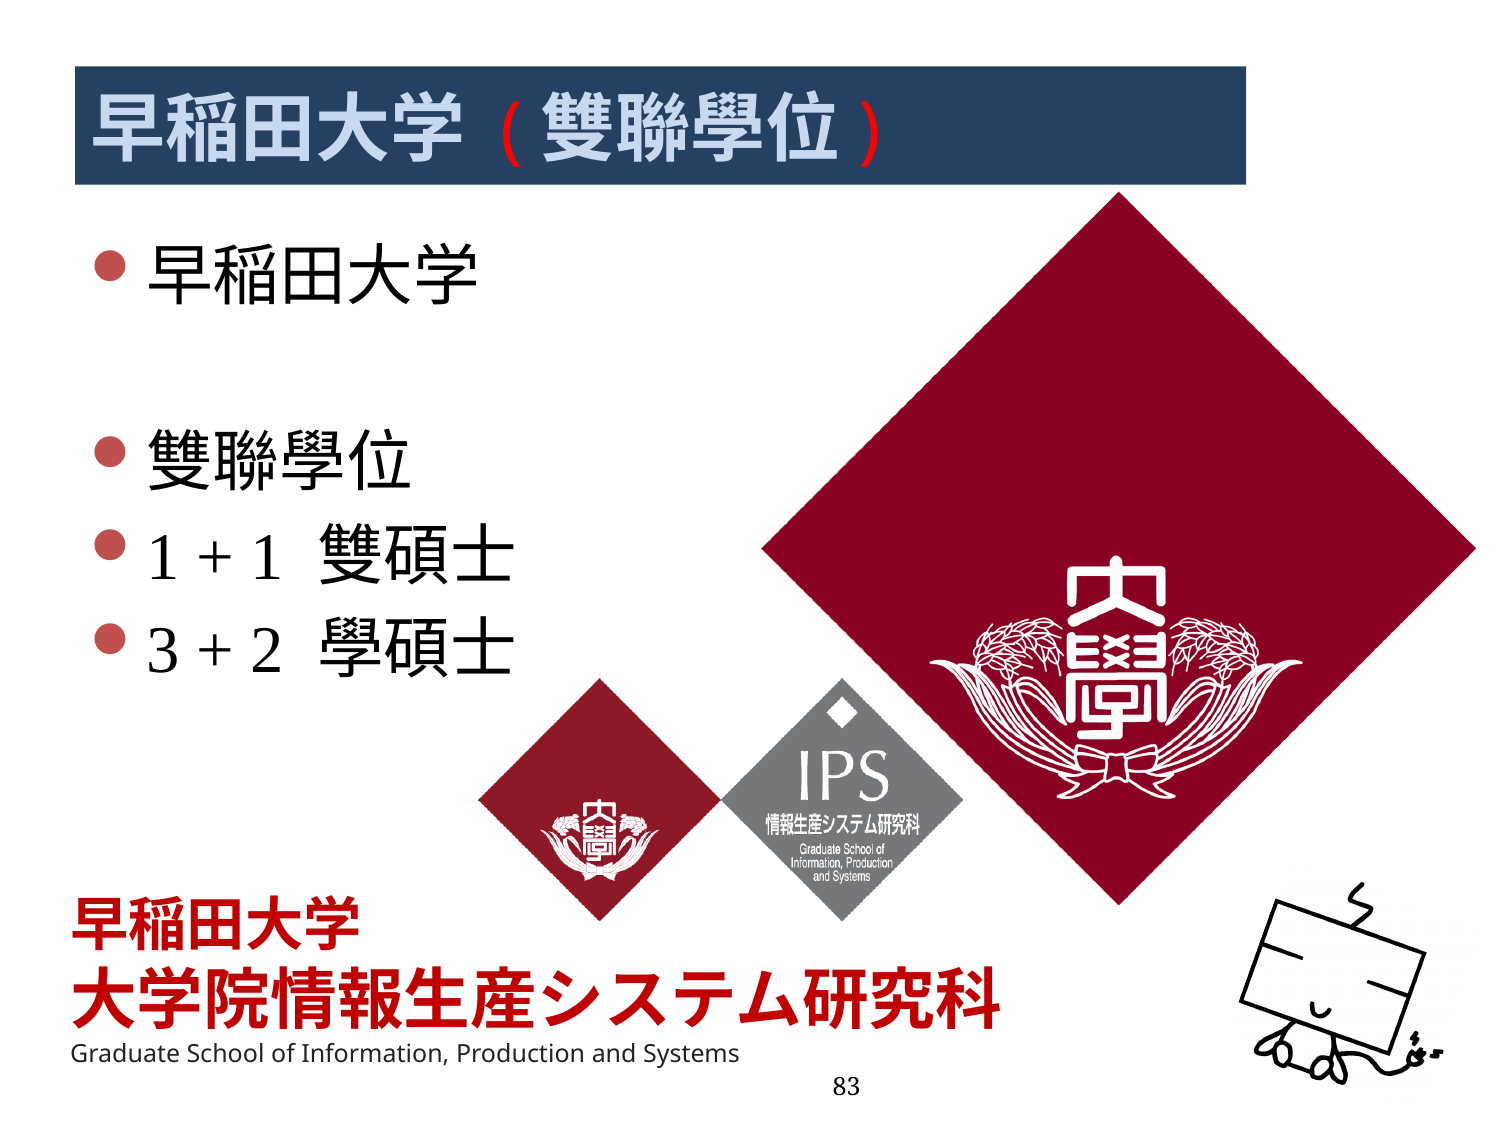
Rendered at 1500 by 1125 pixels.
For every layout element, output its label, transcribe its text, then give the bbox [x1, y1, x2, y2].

list 早稲田大学 雙聯學位 1 + 1 雙碩士 3 + 2 學碩士 [1018, 914, 1425, 1038]
text_box 早稲田大学 大学院情報生産システム研究科 Graduate School of Information, Production and Systems [55, 879, 1018, 1075]
slide_number 83 [671, 1062, 1022, 1113]
title 早稲田大学 (雙聯學位) [75, 66, 1247, 185]
picture [478, 191, 1487, 1116]
list 早稲田大学 雙聯學位 1 + 1 雙碩士 3 + 2 學碩士 [75, 224, 756, 879]
